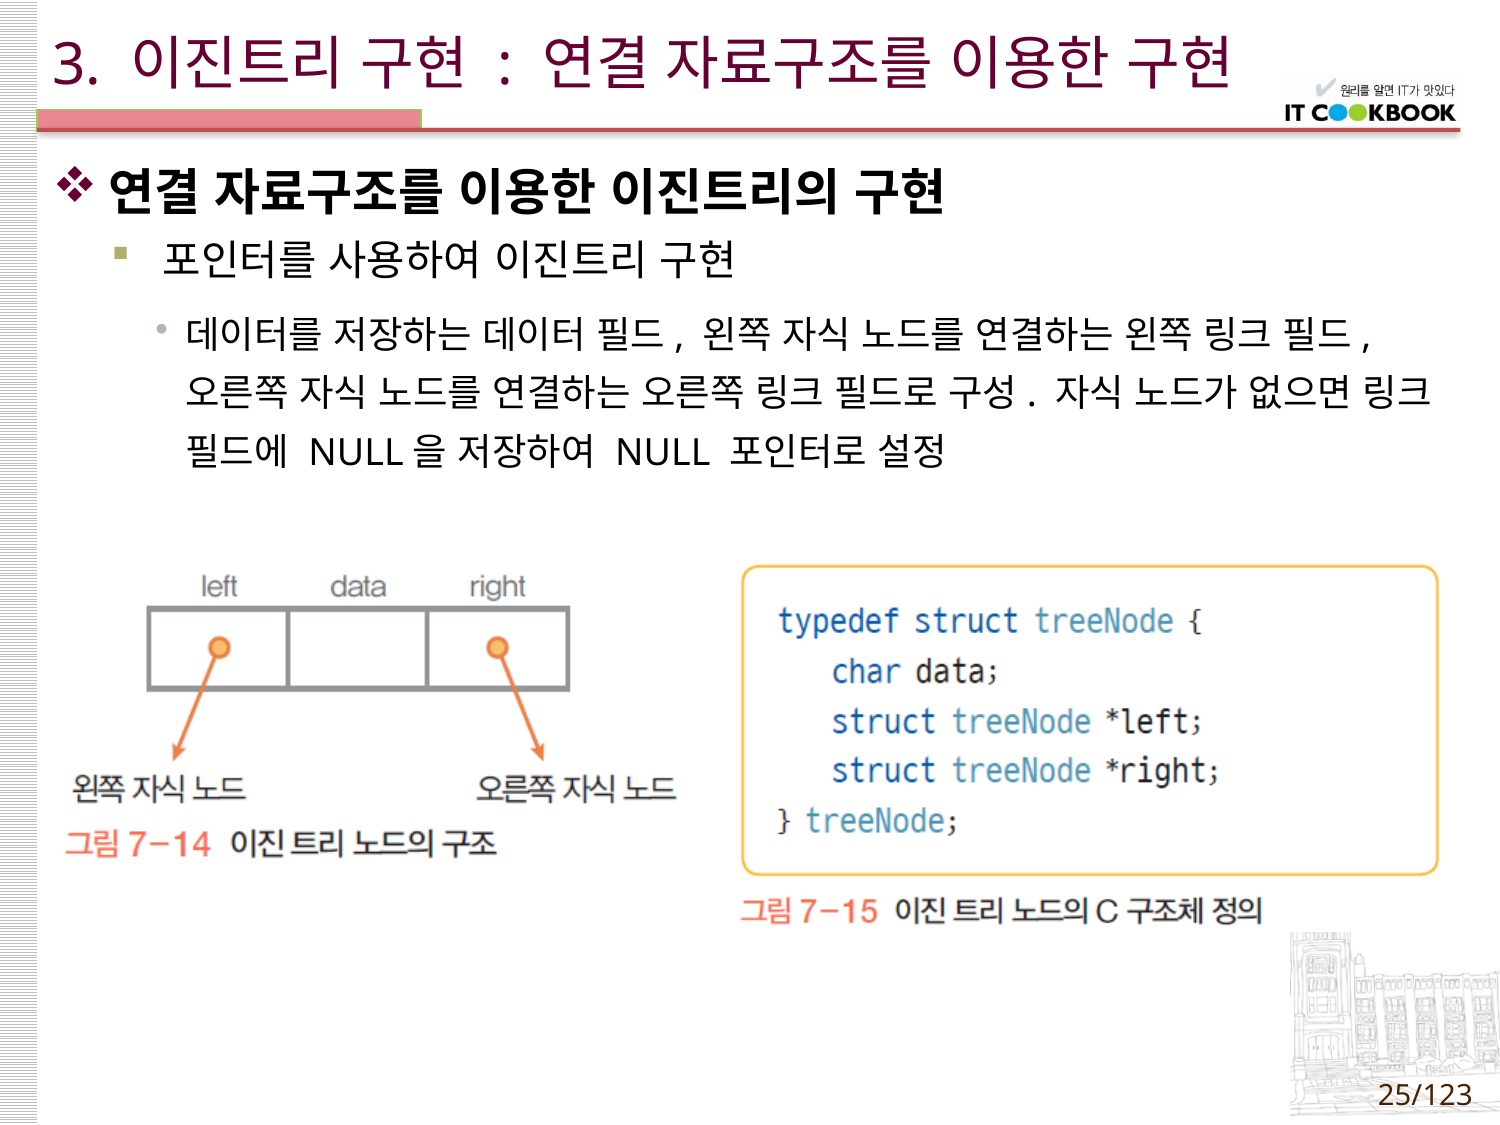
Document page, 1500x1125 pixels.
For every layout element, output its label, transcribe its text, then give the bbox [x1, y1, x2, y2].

picture [1281, 75, 1459, 123]
picture [1290, 874, 1500, 1125]
picture [737, 559, 1448, 932]
list 연결 자료구조를 이용한 이진트리의 구현 포인터를 사용하여 이진트리 구현 데이터를 저장하는 데이터 필드, 왼쪽 자식 노드를 연결하는 왼쪽 링크 필드, 오른쪽 자식 노드를 연결하는 오른쪽 링크 필드로 구성. 자식 노드가 없으면 링크 필드에 NULL을 저장하여 NULL 포인터로 설정 [37, 152, 1463, 1091]
picture [52, 559, 684, 864]
title 3. 이진트리 구현 : 연결 자료구조를 이용한 구현 [37, 13, 1447, 109]
